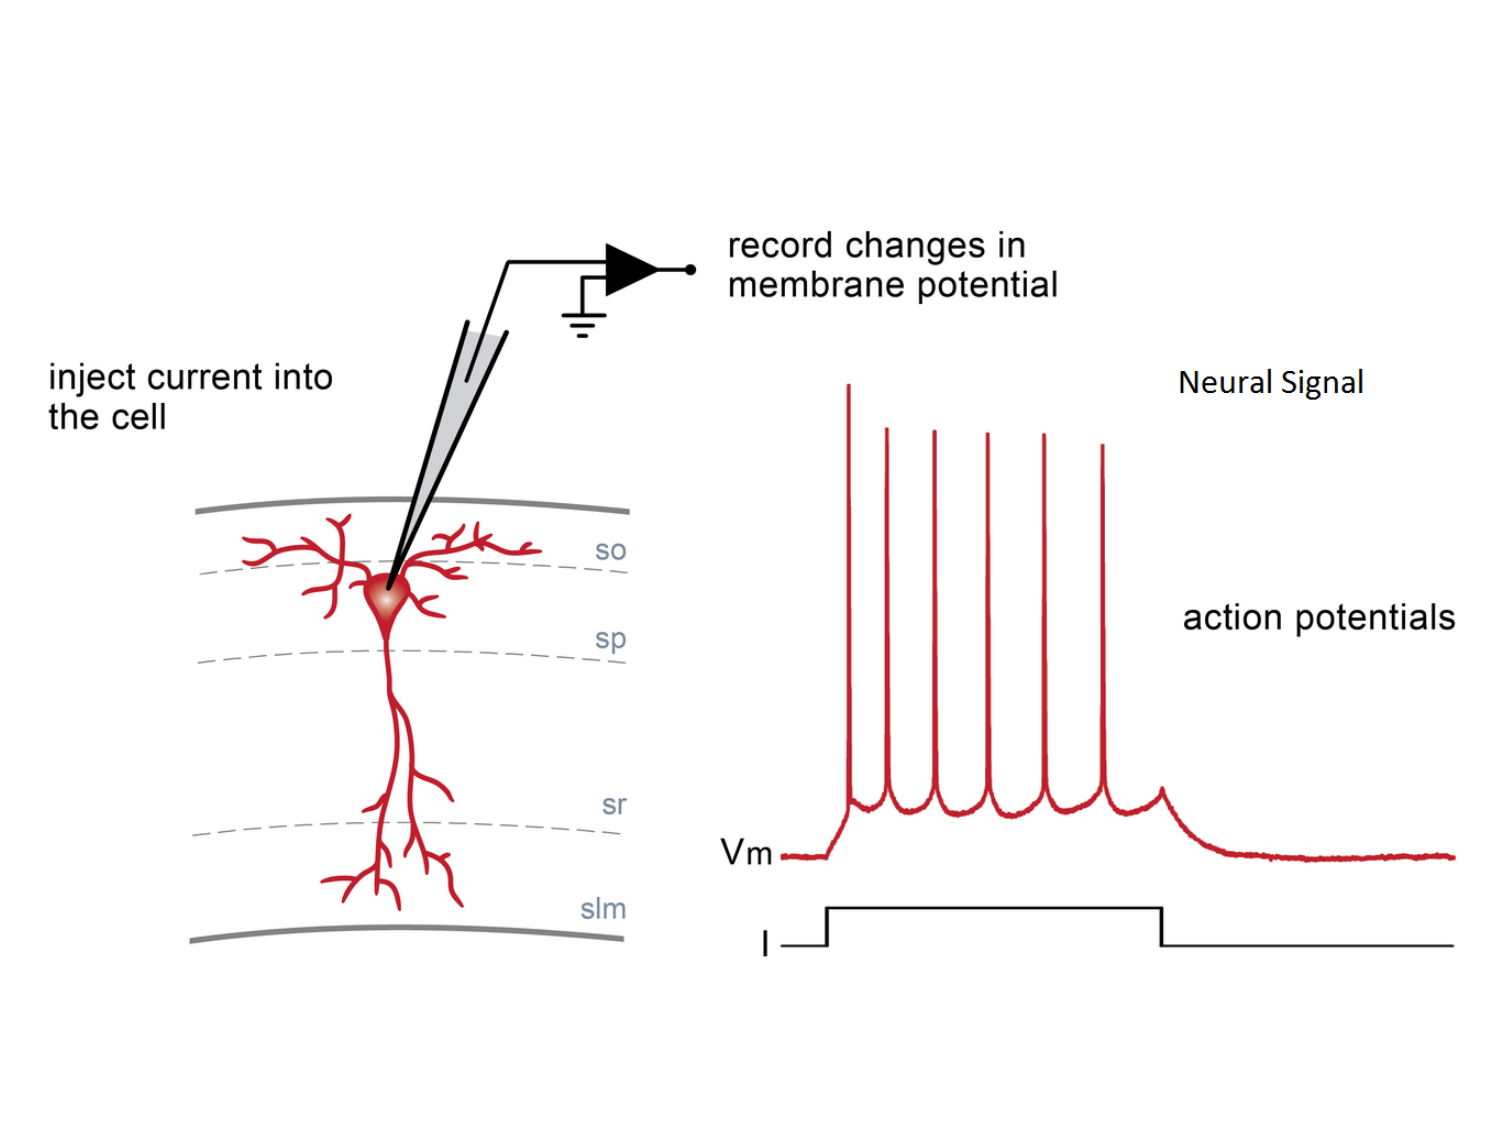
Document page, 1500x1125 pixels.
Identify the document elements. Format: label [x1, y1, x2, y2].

picture [12, 162, 1480, 963]
